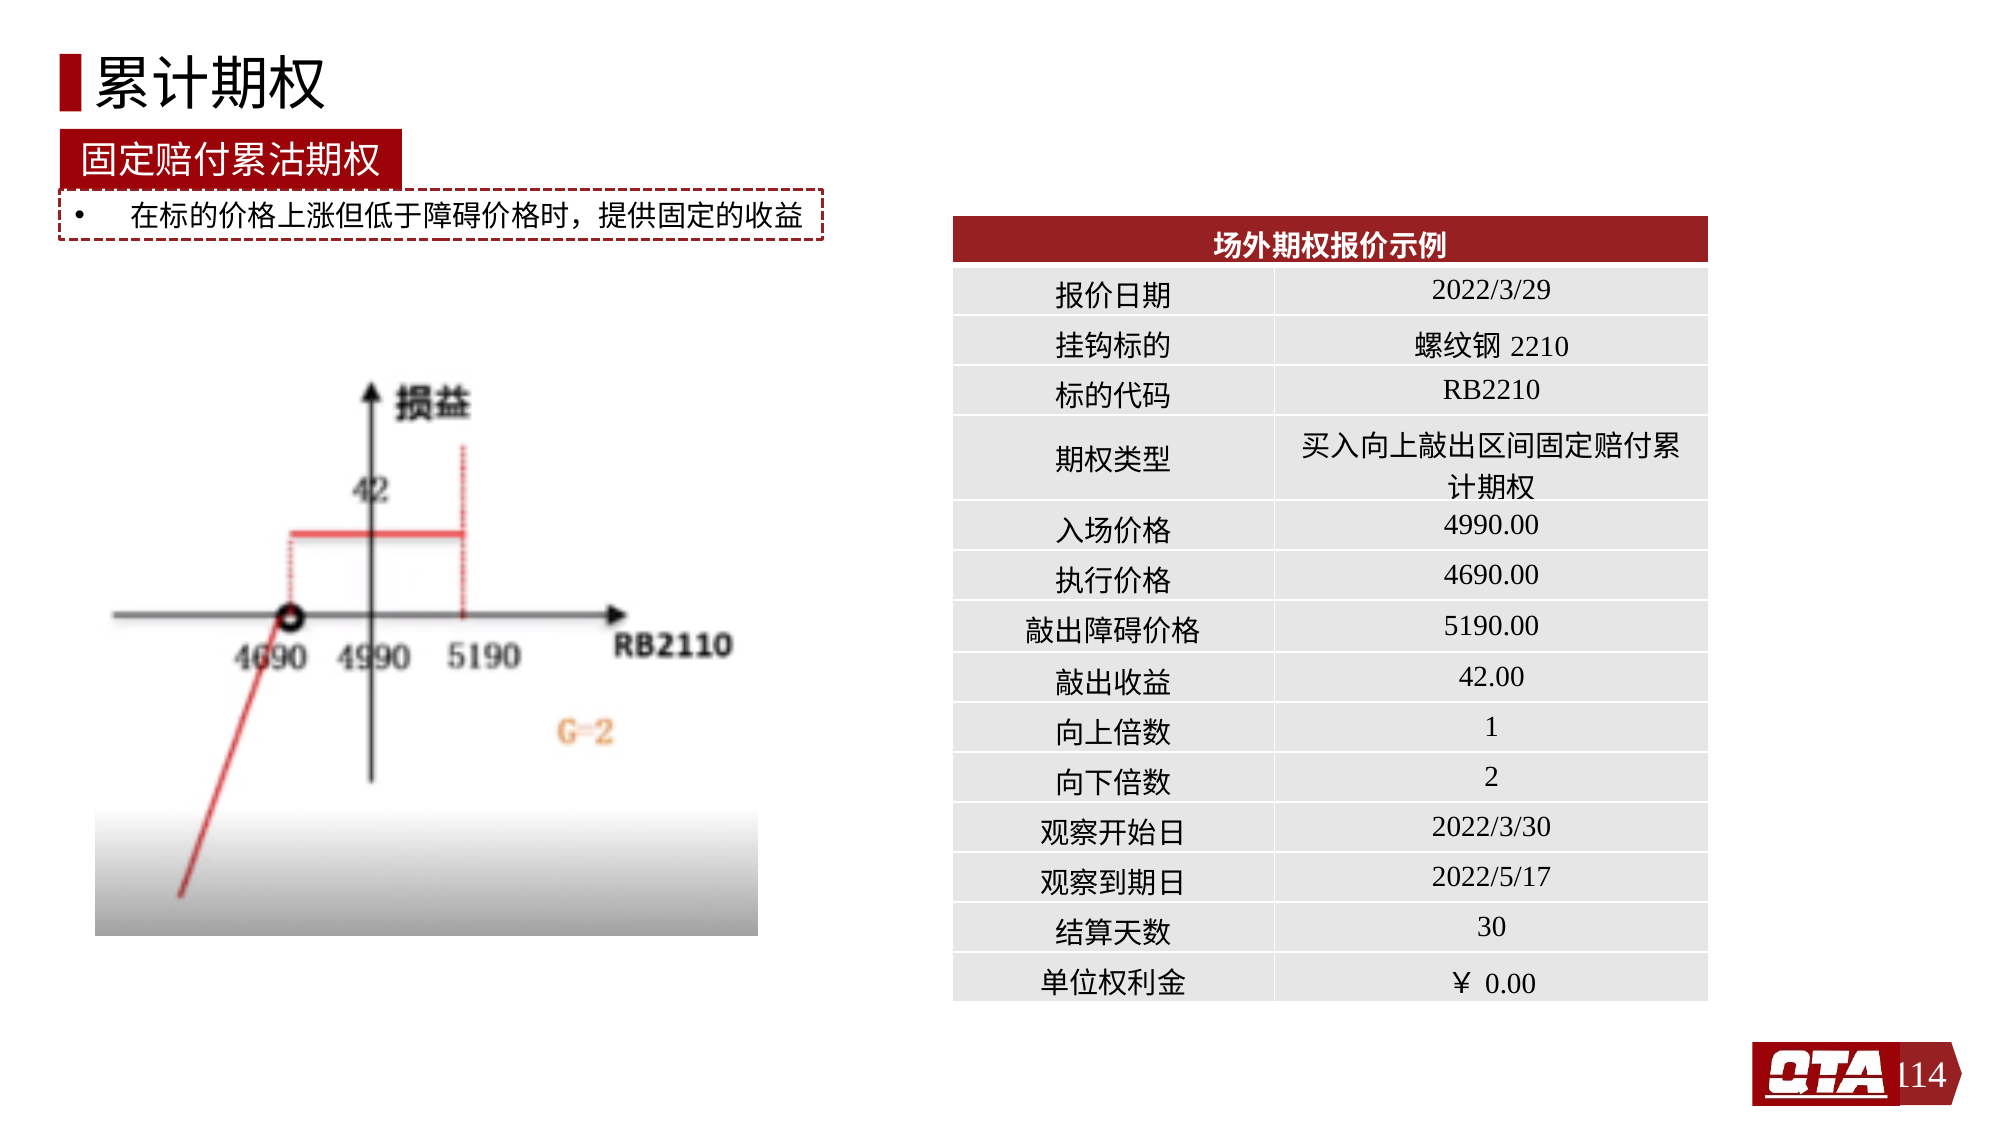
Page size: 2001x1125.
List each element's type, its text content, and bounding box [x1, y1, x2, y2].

table_cell 观察开始日 [953, 803, 1274, 851]
table_cell 1 [1275, 703, 1708, 751]
table_cell 4990.00 [1275, 501, 1708, 549]
table_cell 4690.00 [1275, 551, 1708, 599]
text_box 在标的价格上涨但低于障碍价格时，提供固定的收益 [59, 189, 823, 240]
table_cell 报价日期 [953, 268, 1274, 314]
table_cell 单位权利金 [953, 953, 1274, 1001]
table_cell 2 [1275, 753, 1708, 801]
table_cell 2022/5/17 [1275, 853, 1708, 901]
table_cell RB2210 [1275, 366, 1708, 414]
table_cell 买入向上敲出区间固定赔付累计期权 [1275, 416, 1708, 499]
table_cell 期权类型 [953, 416, 1274, 499]
table_cell 敲出障碍价格 [953, 601, 1274, 651]
table_cell 30 [1275, 903, 1708, 951]
table_cell 入场价格 [953, 501, 1274, 549]
table_cell 向上倍数 [953, 703, 1274, 751]
title 累计期权 [78, 0, 1775, 174]
picture [95, 323, 758, 936]
slide_number 114 [1511, 1042, 1962, 1103]
table_cell 结算天数 [953, 903, 1274, 951]
table_cell 敲出收益 [953, 653, 1274, 701]
table_cell 观察到期日 [953, 853, 1274, 901]
table_cell 42.00 [1275, 653, 1708, 701]
table_cell ￥0.00 [1275, 953, 1708, 1001]
table_cell 2022/3/30 [1275, 803, 1708, 851]
table_cell 标的代码 [953, 366, 1274, 414]
table_cell 5190.00 [1275, 601, 1708, 651]
table_cell 螺纹钢2210 [1275, 316, 1708, 364]
table_cell 向下倍数 [953, 753, 1274, 801]
table_cell 2022/3/29 [1275, 268, 1708, 314]
text_box 固定赔付累沽期权 [59, 128, 402, 189]
table_cell 执行价格 [953, 551, 1274, 599]
table_cell 挂钩标的 [953, 316, 1274, 364]
table_header 场外期权报价示例 [953, 216, 1708, 262]
